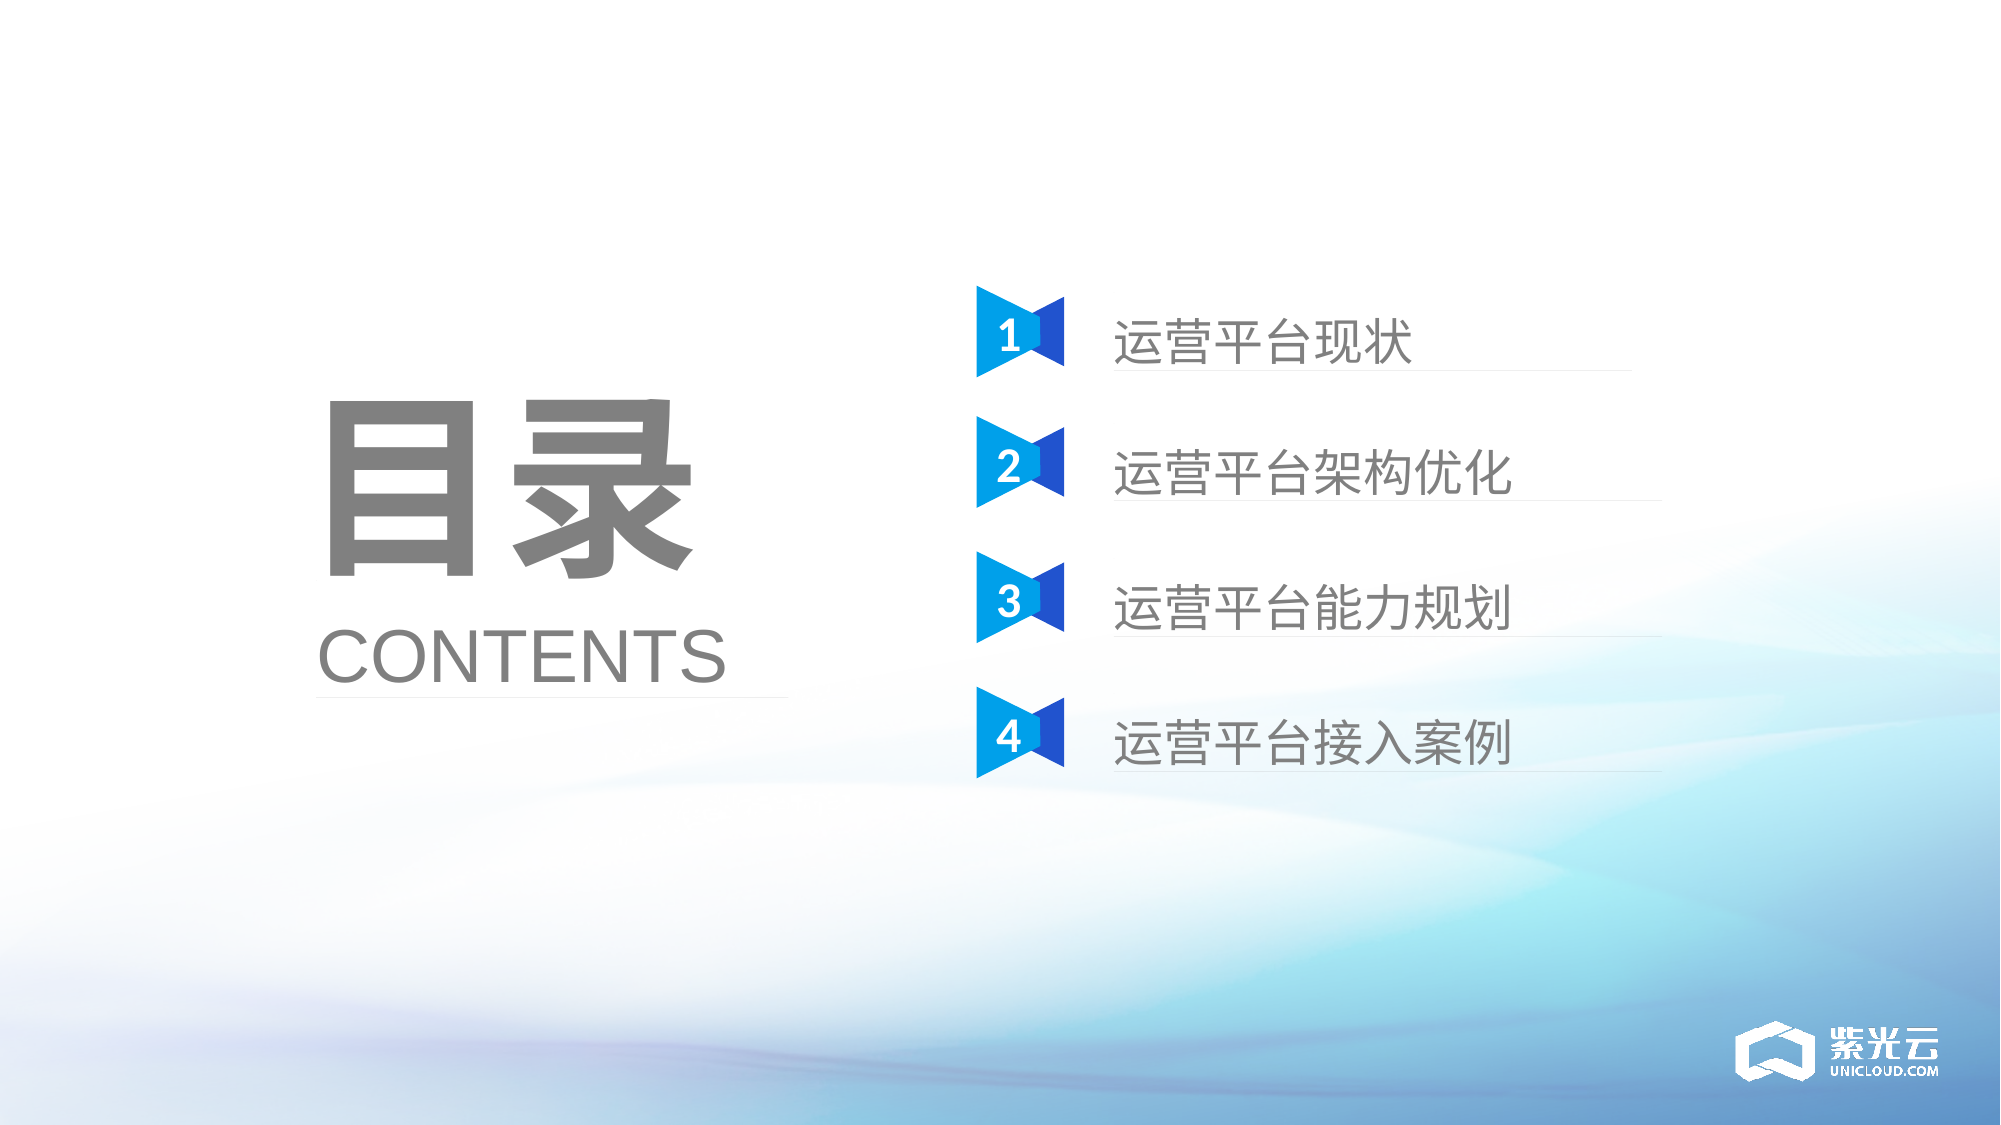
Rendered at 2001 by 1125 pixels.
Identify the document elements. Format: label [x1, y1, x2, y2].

text_box [287, 353, 806, 692]
text_box [977, 688, 1064, 777]
text_box [977, 553, 1064, 642]
text_box [977, 287, 1064, 376]
text_box [977, 417, 1064, 507]
picture [1712, 996, 1957, 1111]
